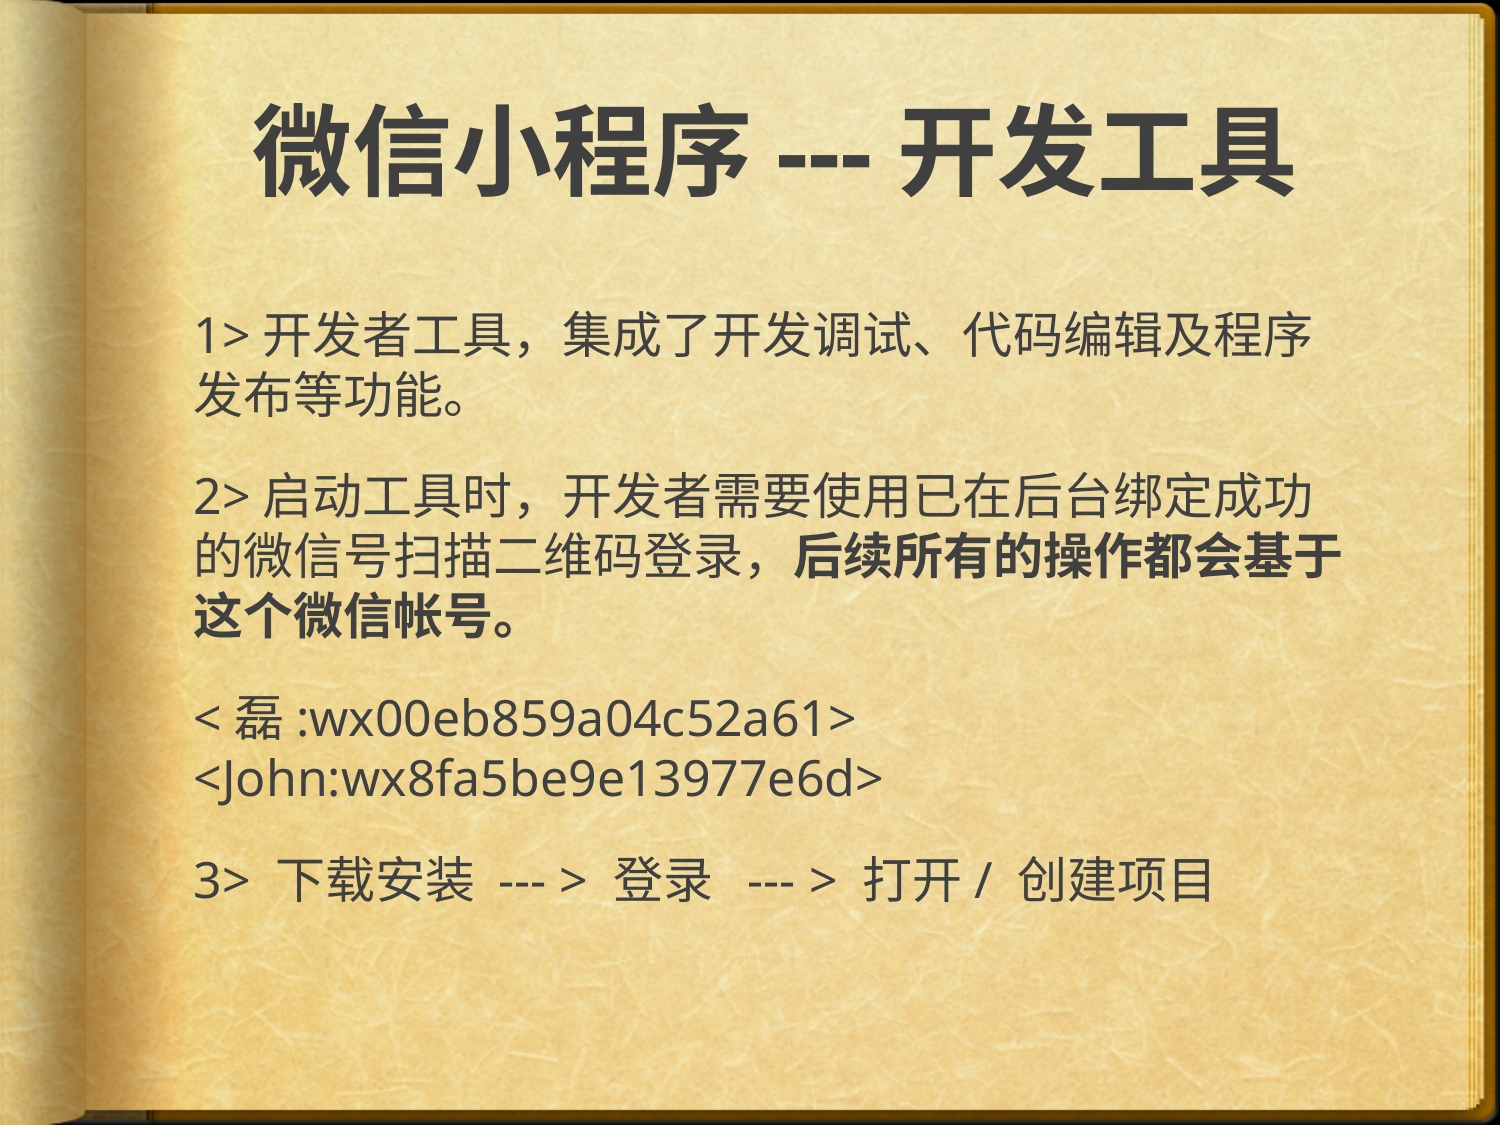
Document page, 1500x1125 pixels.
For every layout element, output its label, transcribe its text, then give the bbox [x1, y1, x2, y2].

list 1>开发者工具，集成了开发调试、代码编辑及程序发布等功能。 2>启动工具时，开发者需要使用已在后台绑定成功的微信号扫描二维码登录，后续所有的操作都会基于这个微信帐号。 <磊:wx00eb859a04c52a61> <John:wx8fa5be9e13977e6d> 3> 下载安装 --- > 登录 --- > 打开/ 创建项目 [178, 295, 1372, 1005]
picture [0, 0, 1500, 1125]
title 微信小程序---开发工具 [178, 45, 1372, 265]
